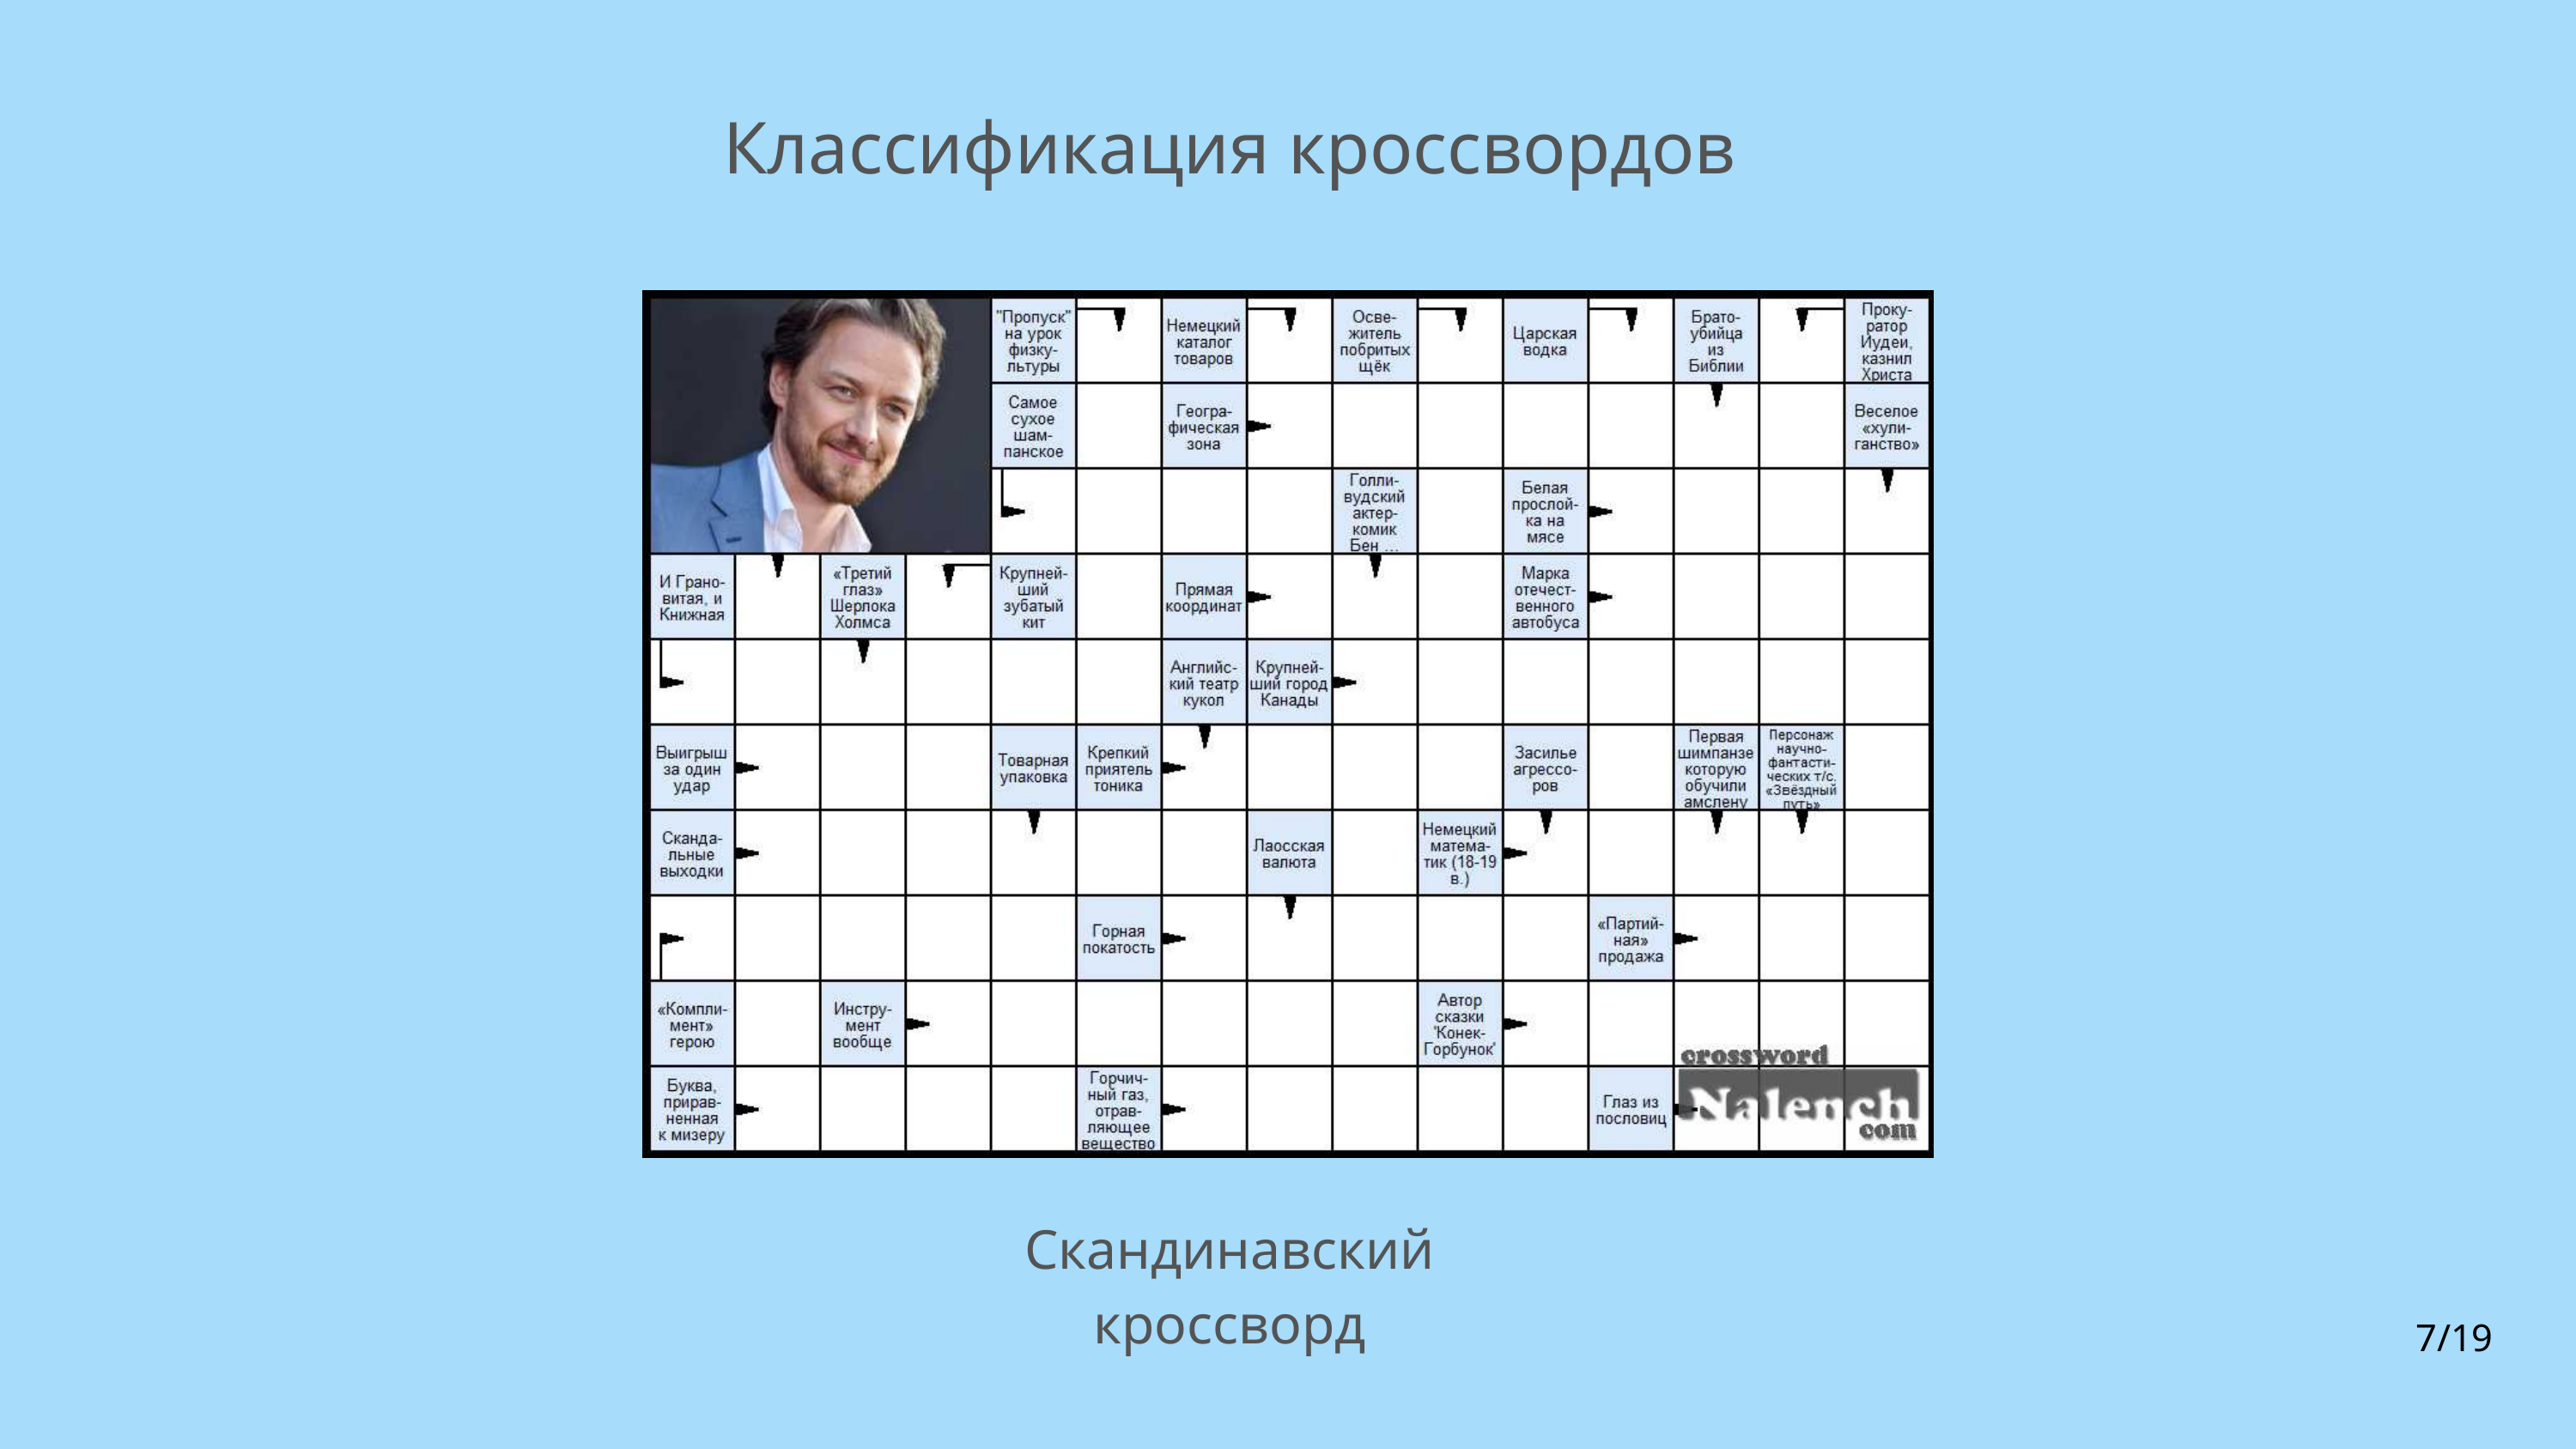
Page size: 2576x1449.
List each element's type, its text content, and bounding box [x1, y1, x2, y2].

text_box Скандинавский кроссворд [898, 1204, 1562, 1355]
picture [641, 290, 1934, 1158]
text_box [2388, 1276, 2521, 1389]
text_box Классификация кроссвордов [477, 102, 1983, 189]
